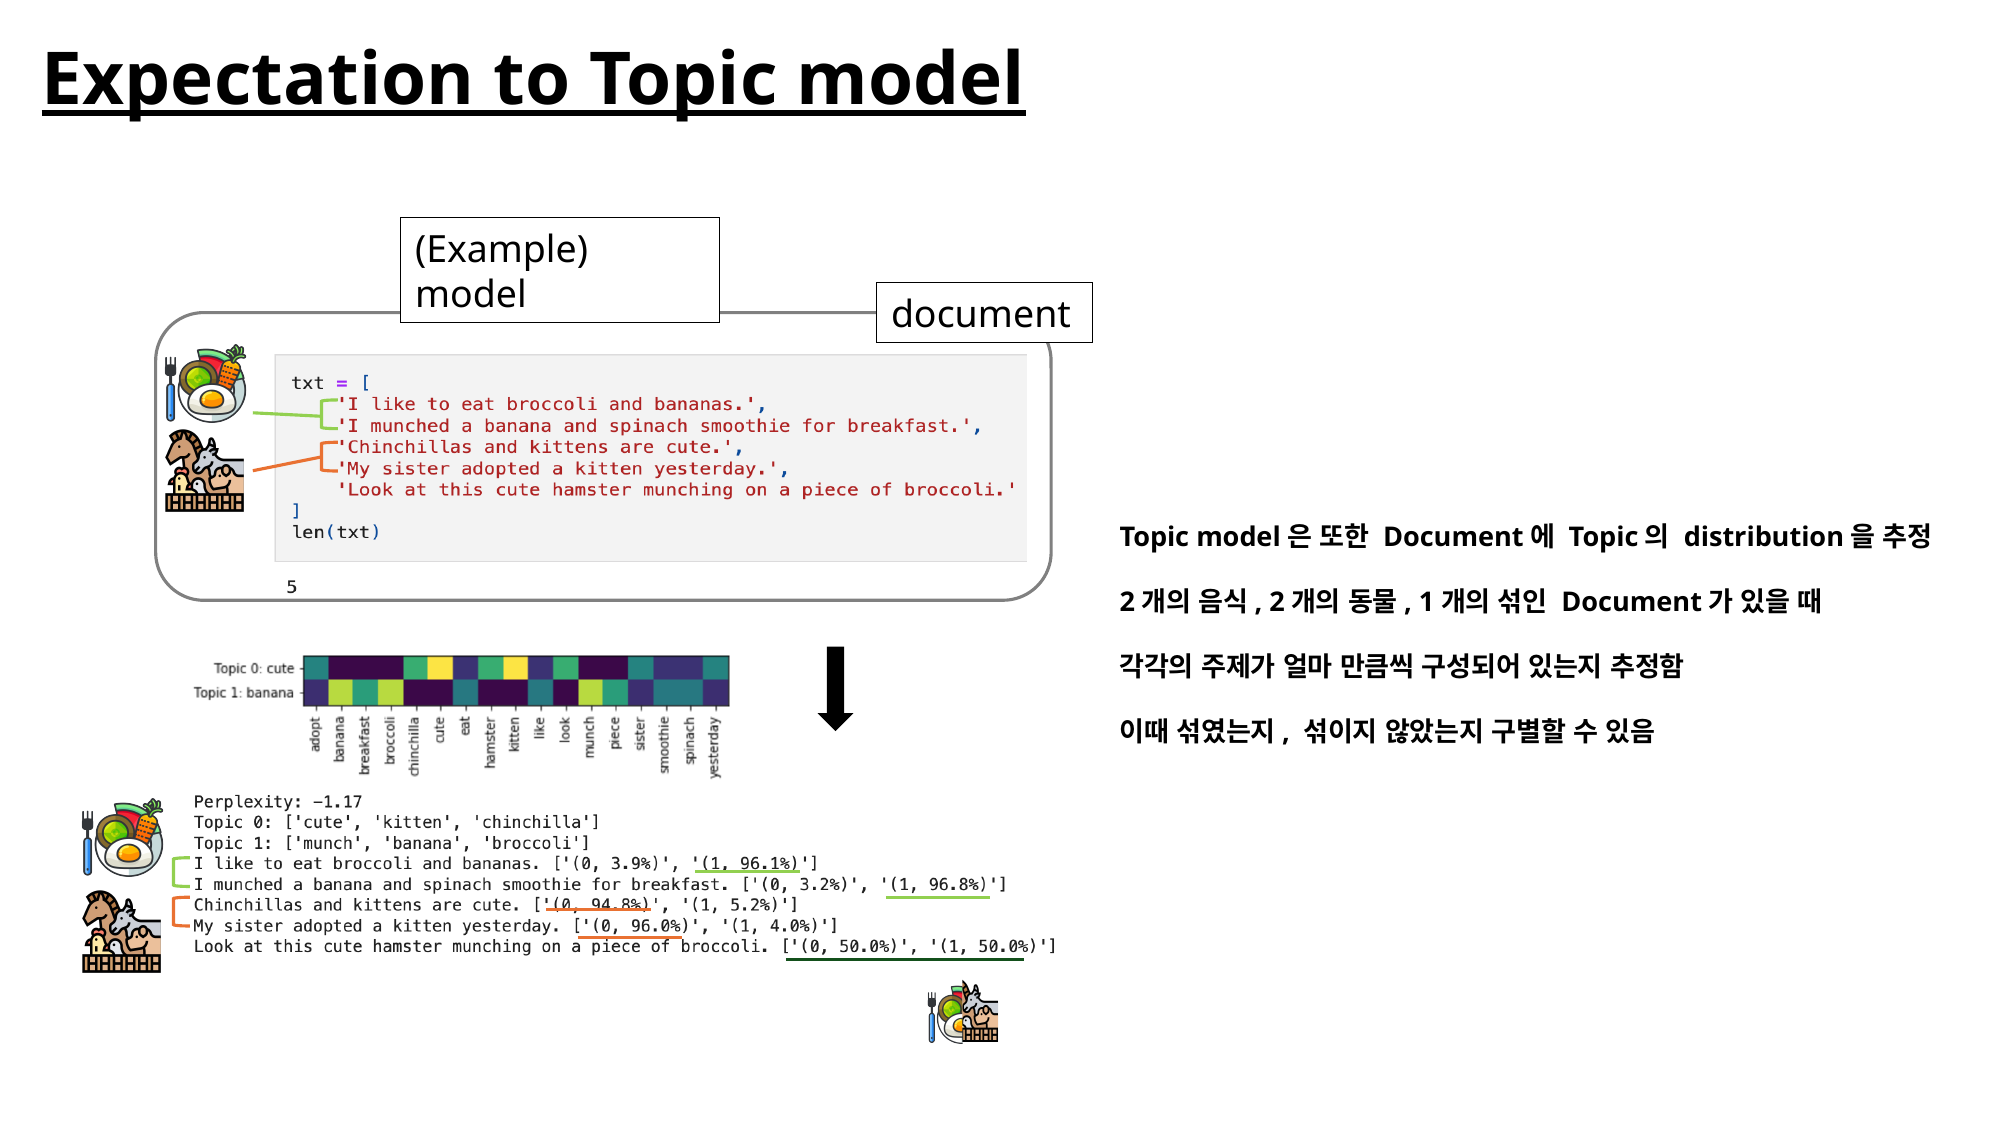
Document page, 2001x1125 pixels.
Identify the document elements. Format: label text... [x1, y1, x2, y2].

text_box Topic model은 또한 Document에 Topic의 distribution을 추정 2개의 음식, 2개의 동물, 1개의 섞인 Document가 있을 때 각각의 주제가 얼마 만큼씩 구성되어 있는지 추정함 이때 섞였는지, 섞이지 않았는지 구별할 수 있음 [1104, 512, 2000, 755]
title Expectation to Topic model [26, 23, 1918, 129]
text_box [81, 217, 1093, 1045]
